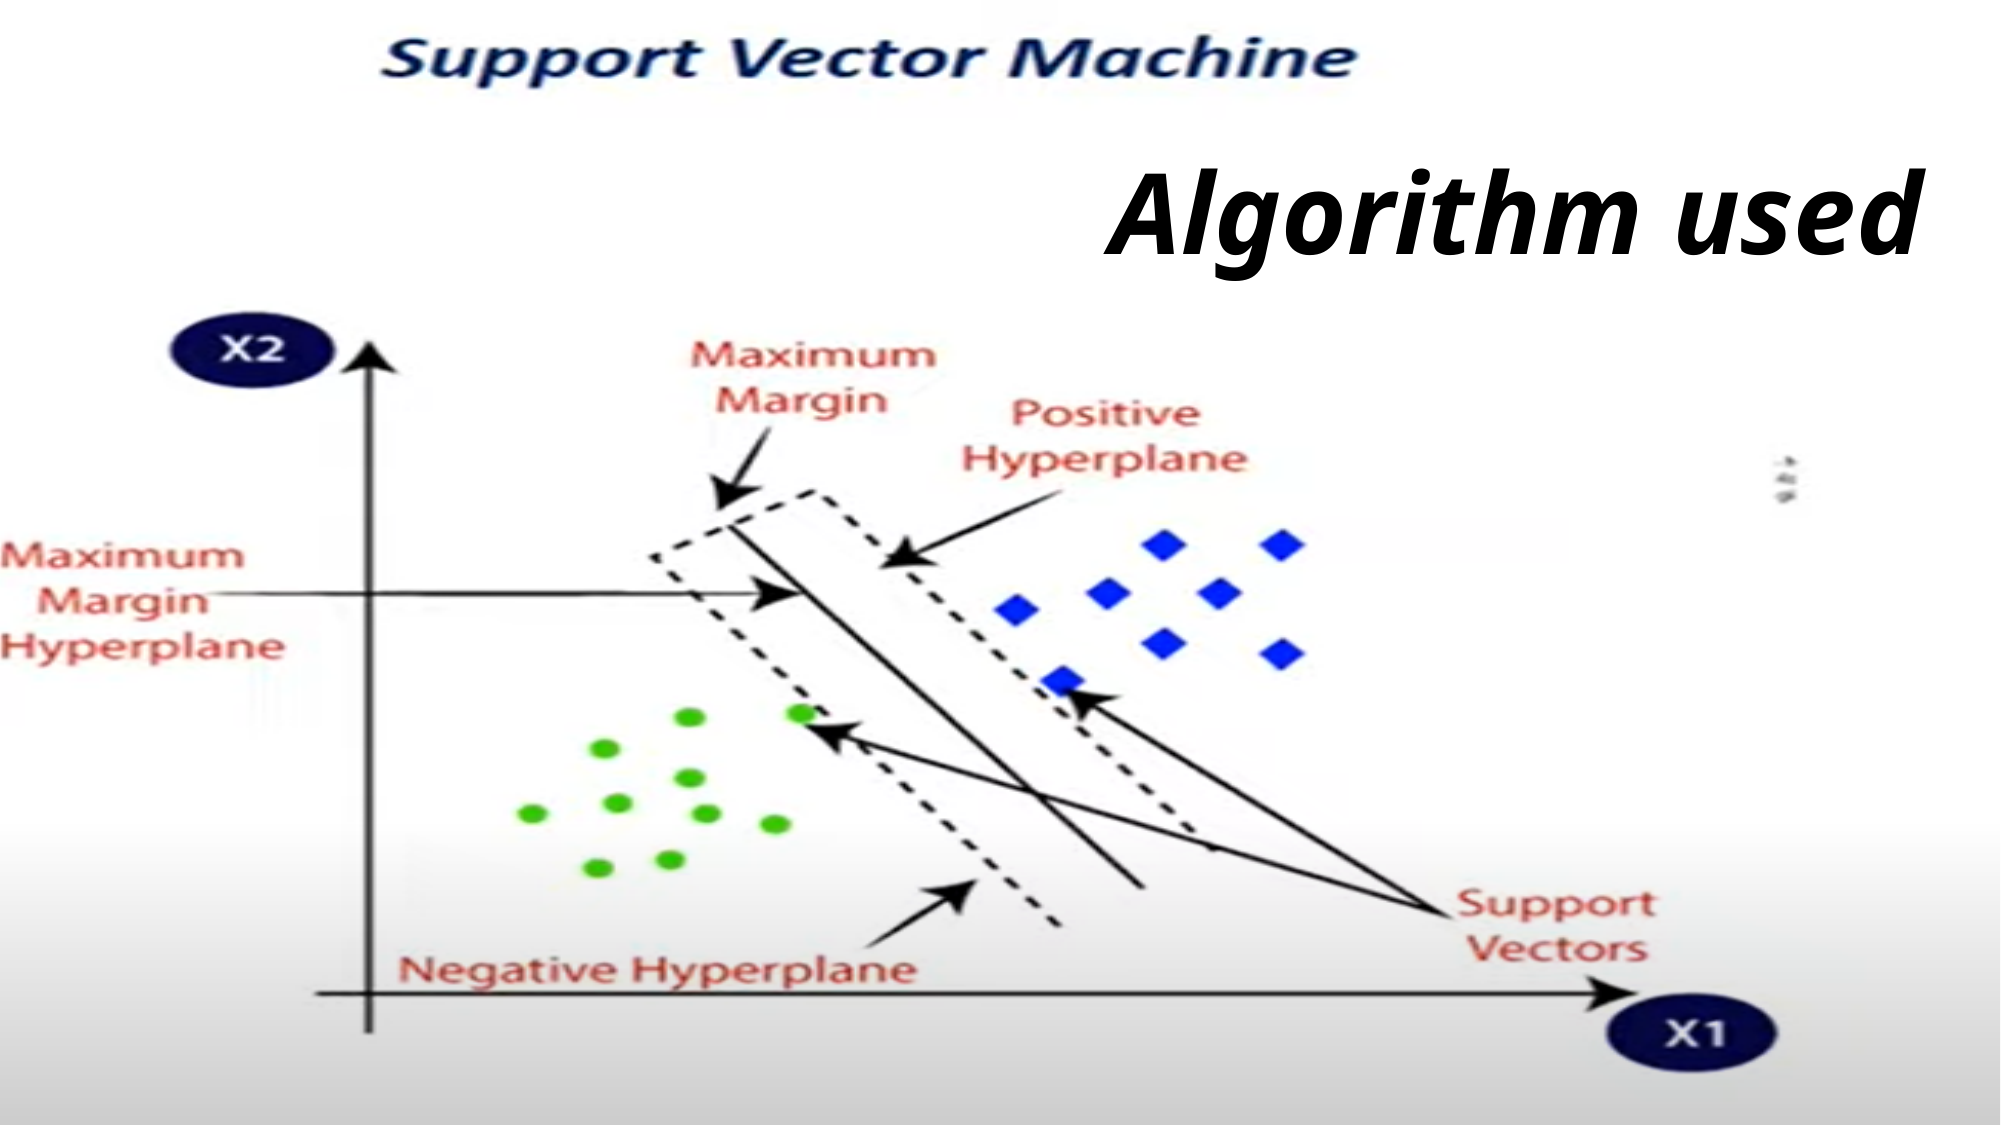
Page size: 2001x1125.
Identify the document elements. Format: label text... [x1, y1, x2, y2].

picture [0, 0, 2001, 1125]
text_box Algorithm used [1095, 135, 1940, 285]
